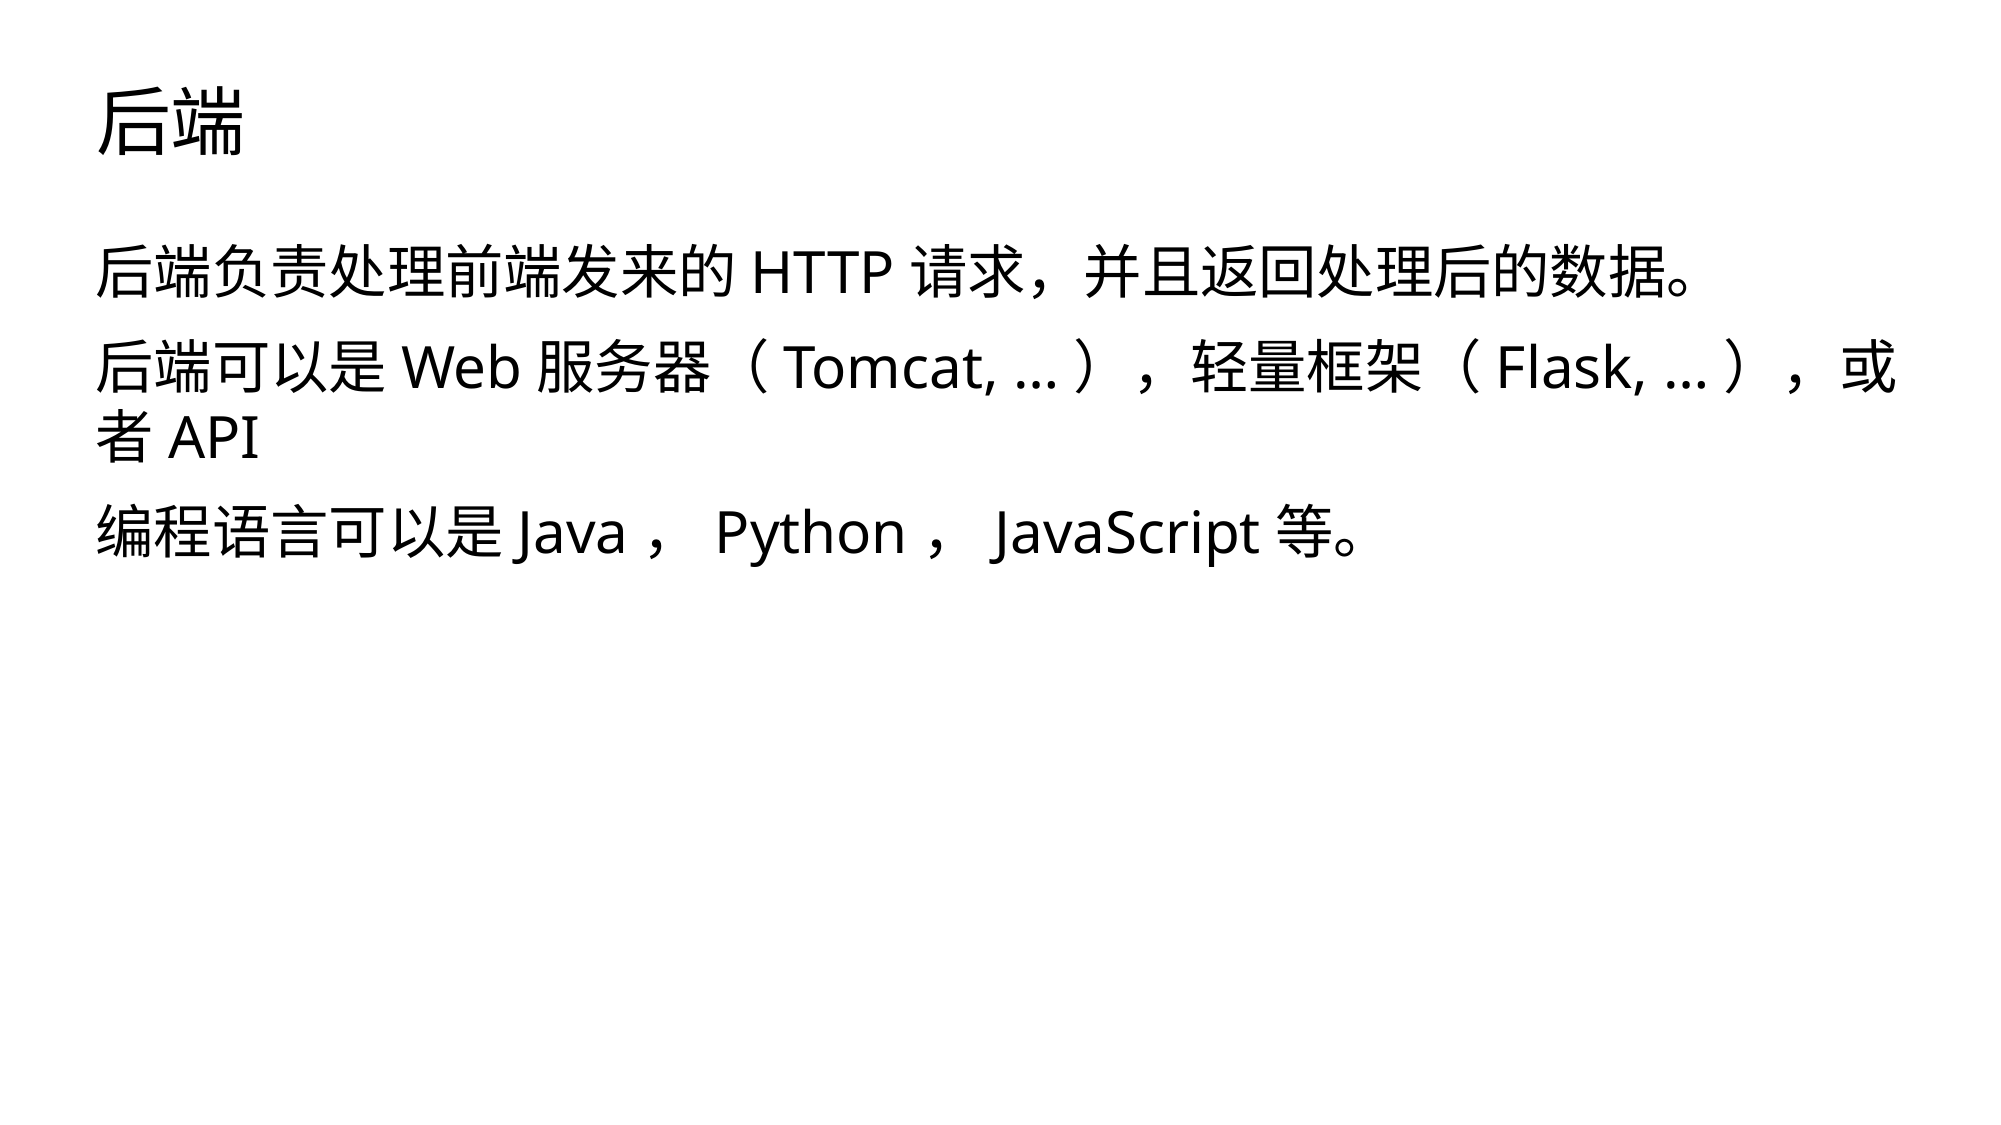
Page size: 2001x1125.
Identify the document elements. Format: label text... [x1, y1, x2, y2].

title 后端 [96, 75, 1904, 166]
list 后端负责处理前端发来的HTTP请求，并且返回处理后的数据。 后端可以是Web服务器（Tomcat, …），轻量框架（Flask, …），或者API 编程语言可以是Java，Python，JavaScript等。 [95, 235, 1904, 569]
